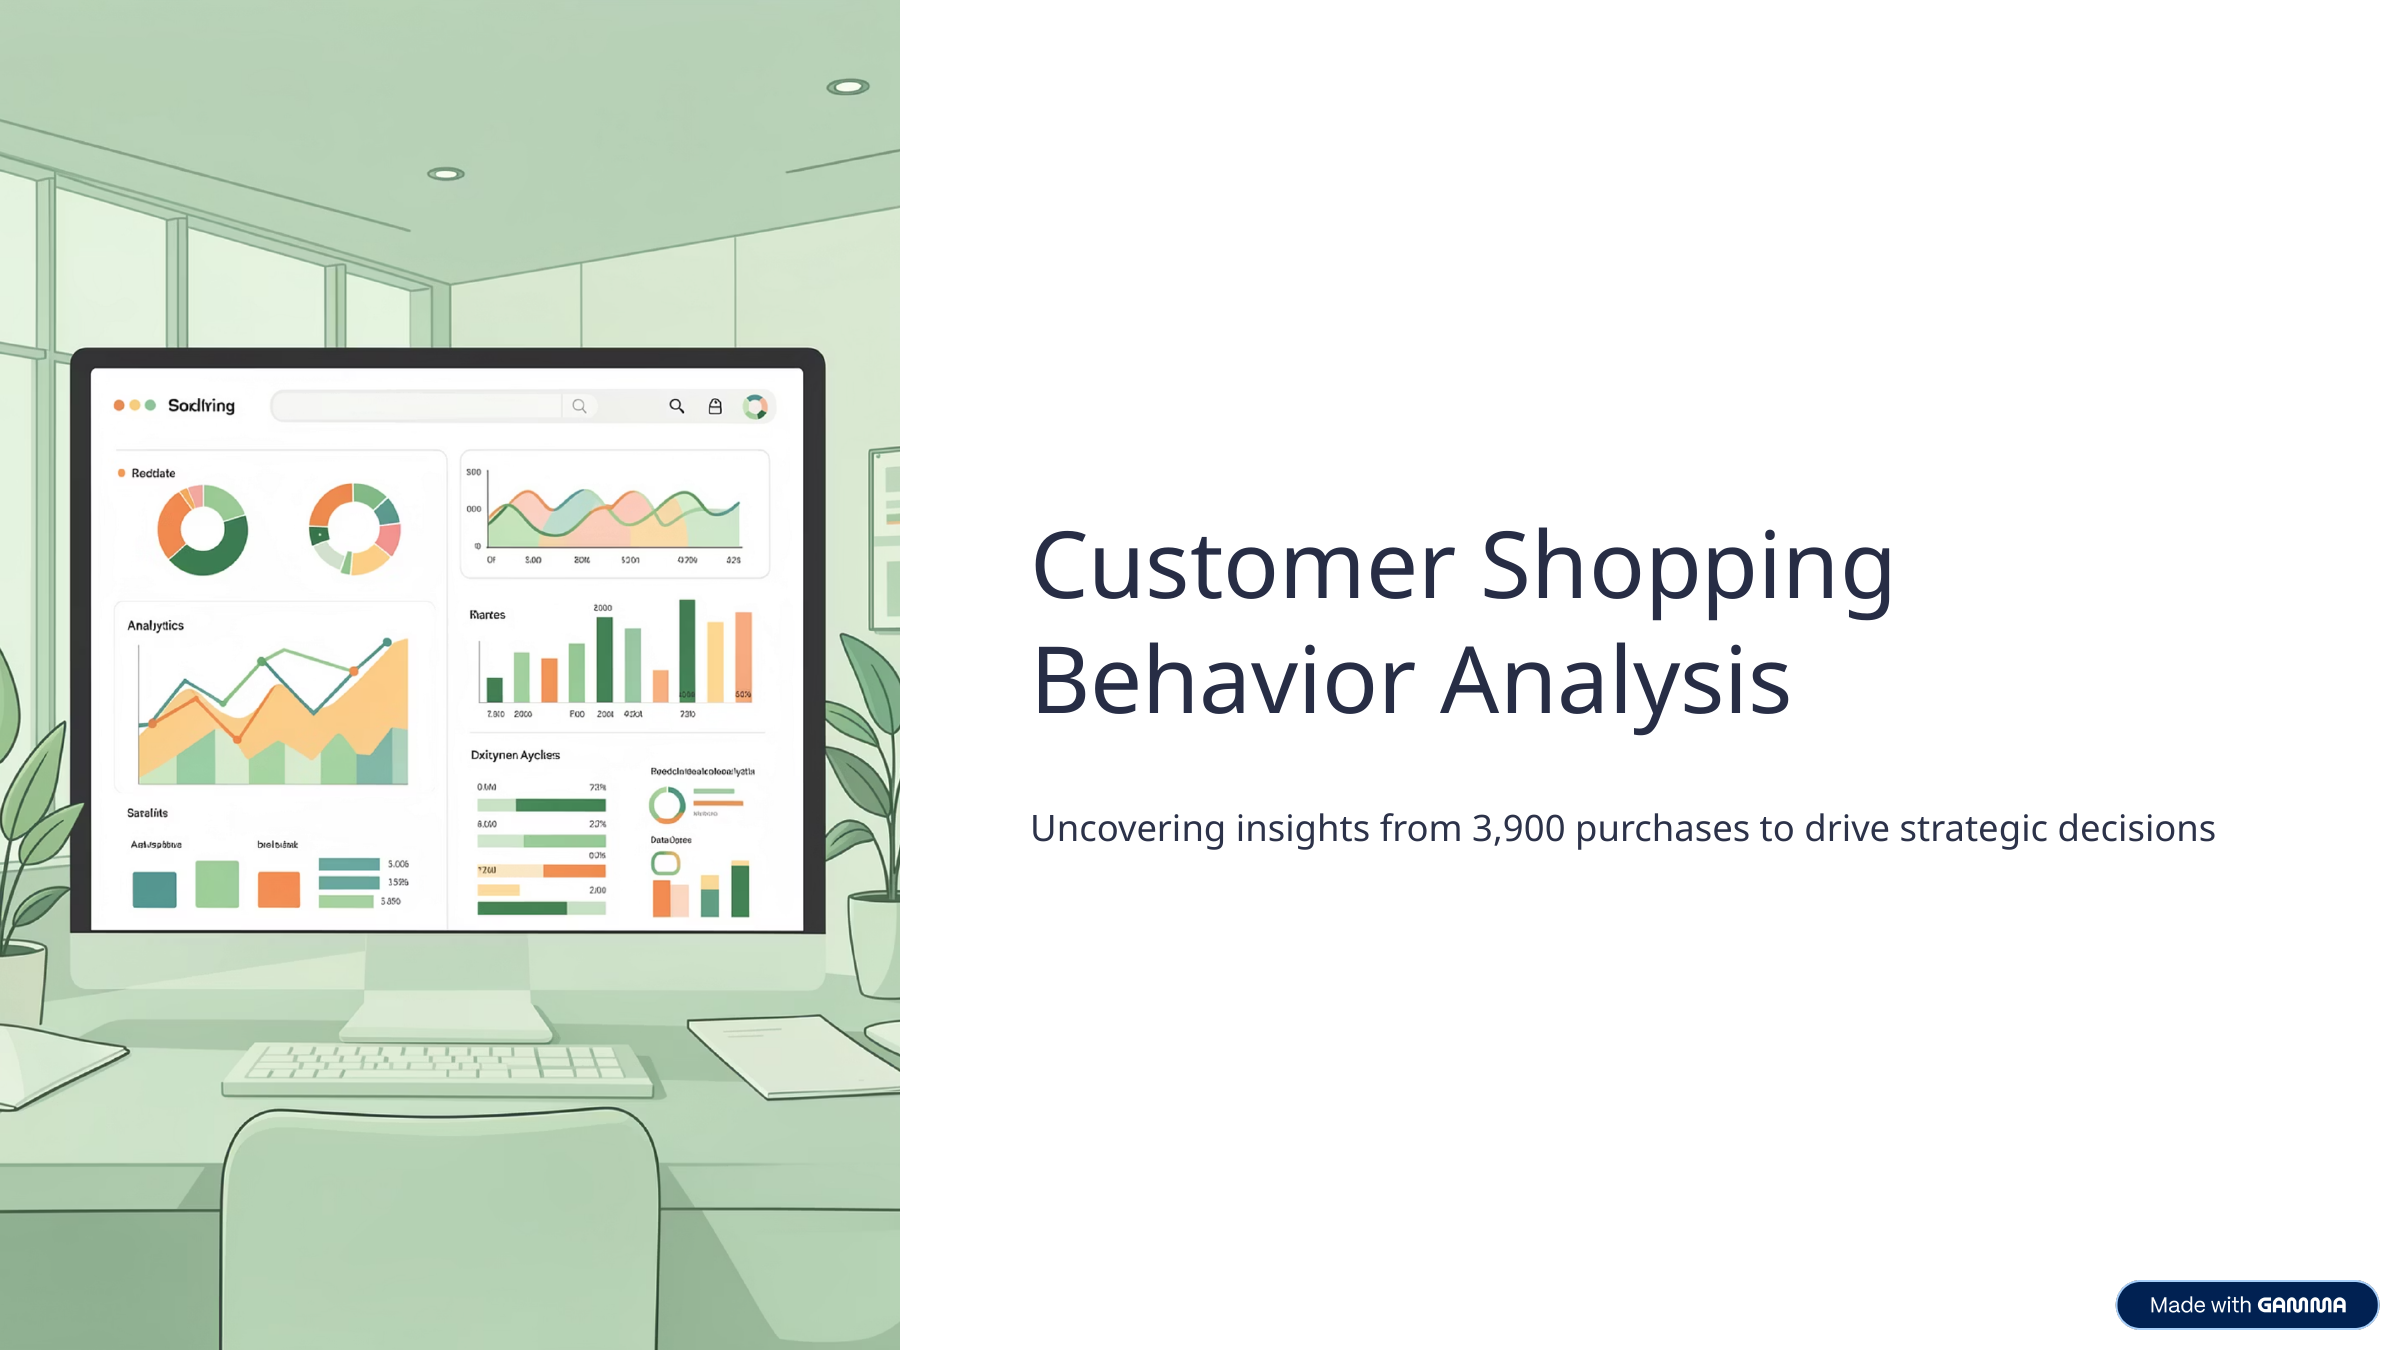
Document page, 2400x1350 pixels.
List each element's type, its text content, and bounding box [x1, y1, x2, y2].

picture [2106, 1271, 2389, 1339]
text_box Customer Shopping Behavior Analysis [1030, 501, 2270, 734]
text_box Uncovering insights from 3,900 purchases to drive strategic decisions [1030, 789, 2270, 849]
picture [0, 0, 900, 1350]
